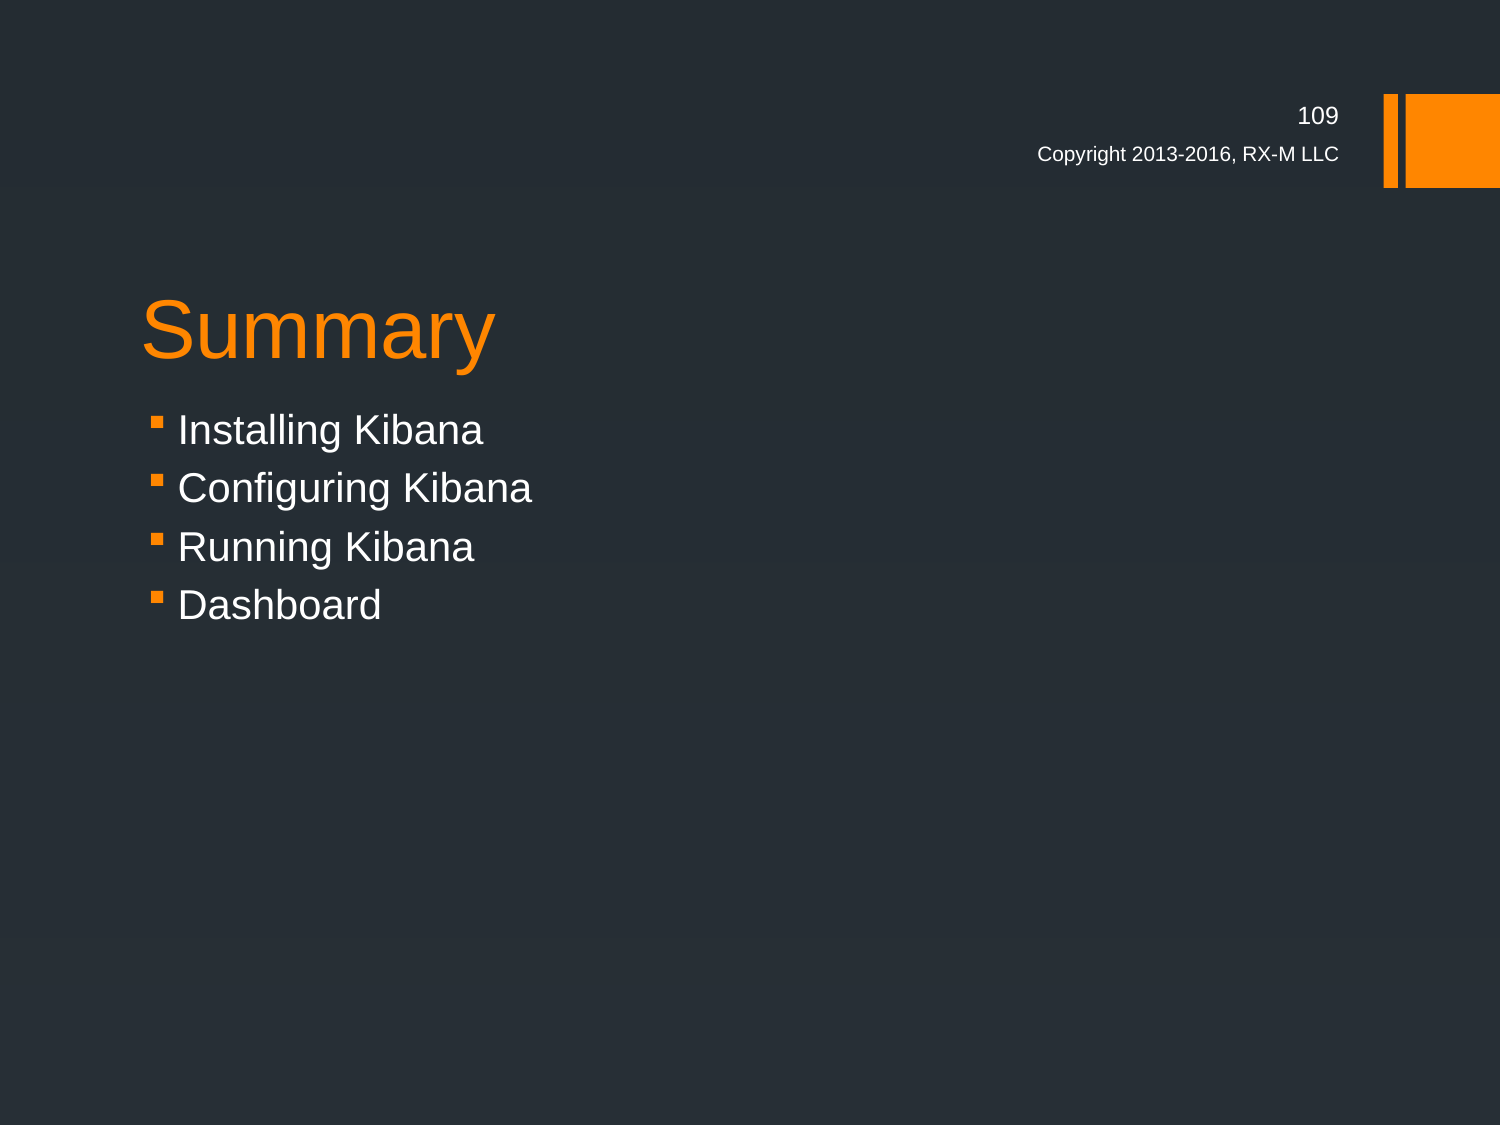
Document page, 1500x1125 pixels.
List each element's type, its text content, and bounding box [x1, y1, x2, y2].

title Summary [125, 193, 1325, 384]
list Installing Kibana Configuring Kibana Running Kibana Dashboard [125, 394, 1325, 976]
slide_number 109 [1199, 90, 1355, 140]
footer Copyright 2013-2016, RX-M LLC [985, 140, 1355, 190]
